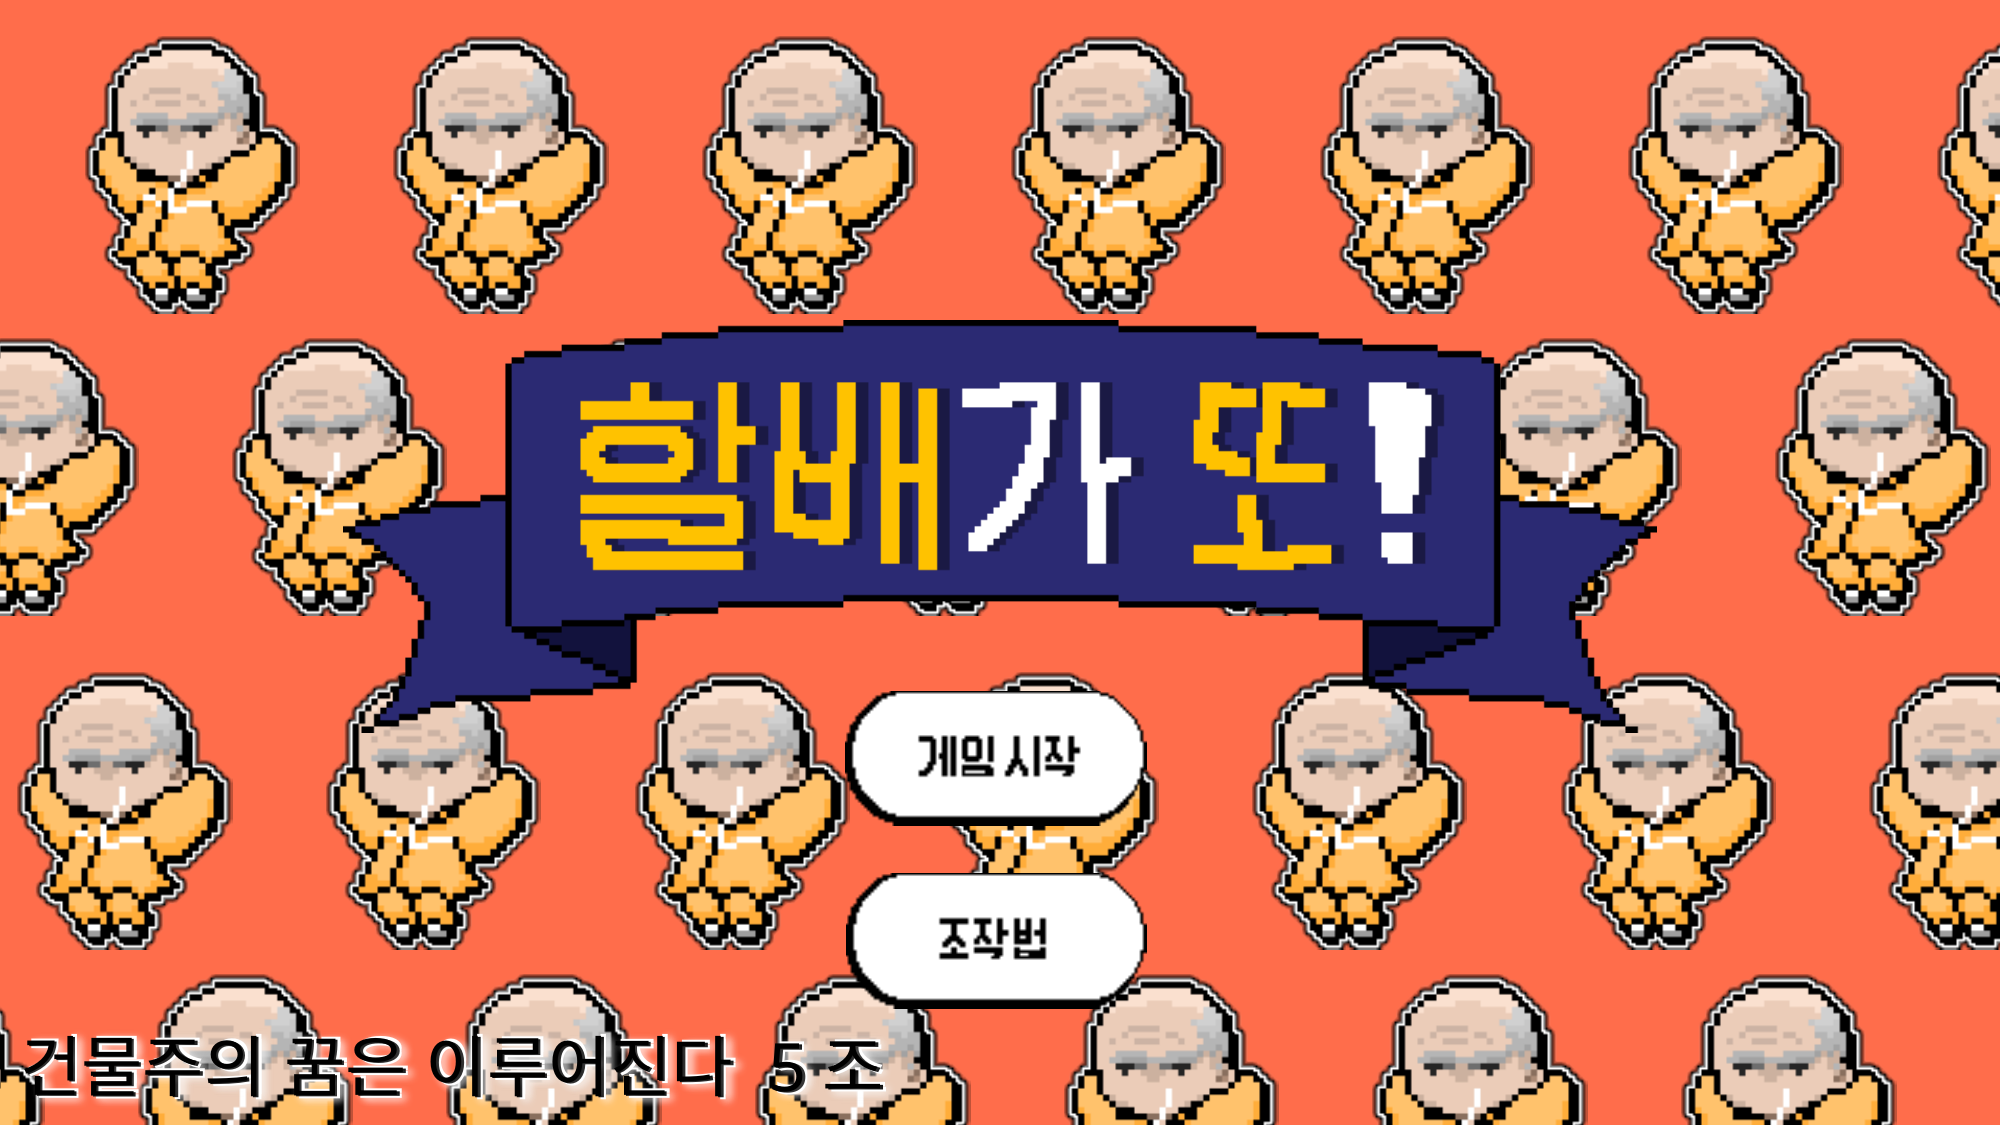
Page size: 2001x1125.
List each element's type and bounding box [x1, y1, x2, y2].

picture [1681, 974, 1897, 1125]
picture [1775, 338, 1991, 616]
picture [1319, 36, 1535, 314]
picture [1011, 36, 1226, 314]
picture [0, 338, 139, 616]
picture [1511, 974, 1588, 1125]
picture [1937, 36, 2000, 314]
picture [1628, 36, 1844, 314]
picture [1869, 672, 2000, 950]
picture [393, 36, 609, 314]
picture [85, 36, 300, 314]
text_box [4, 950, 1511, 1125]
picture [702, 36, 918, 314]
picture [232, 320, 1776, 1009]
picture [0, 974, 4, 1125]
picture [17, 672, 233, 950]
